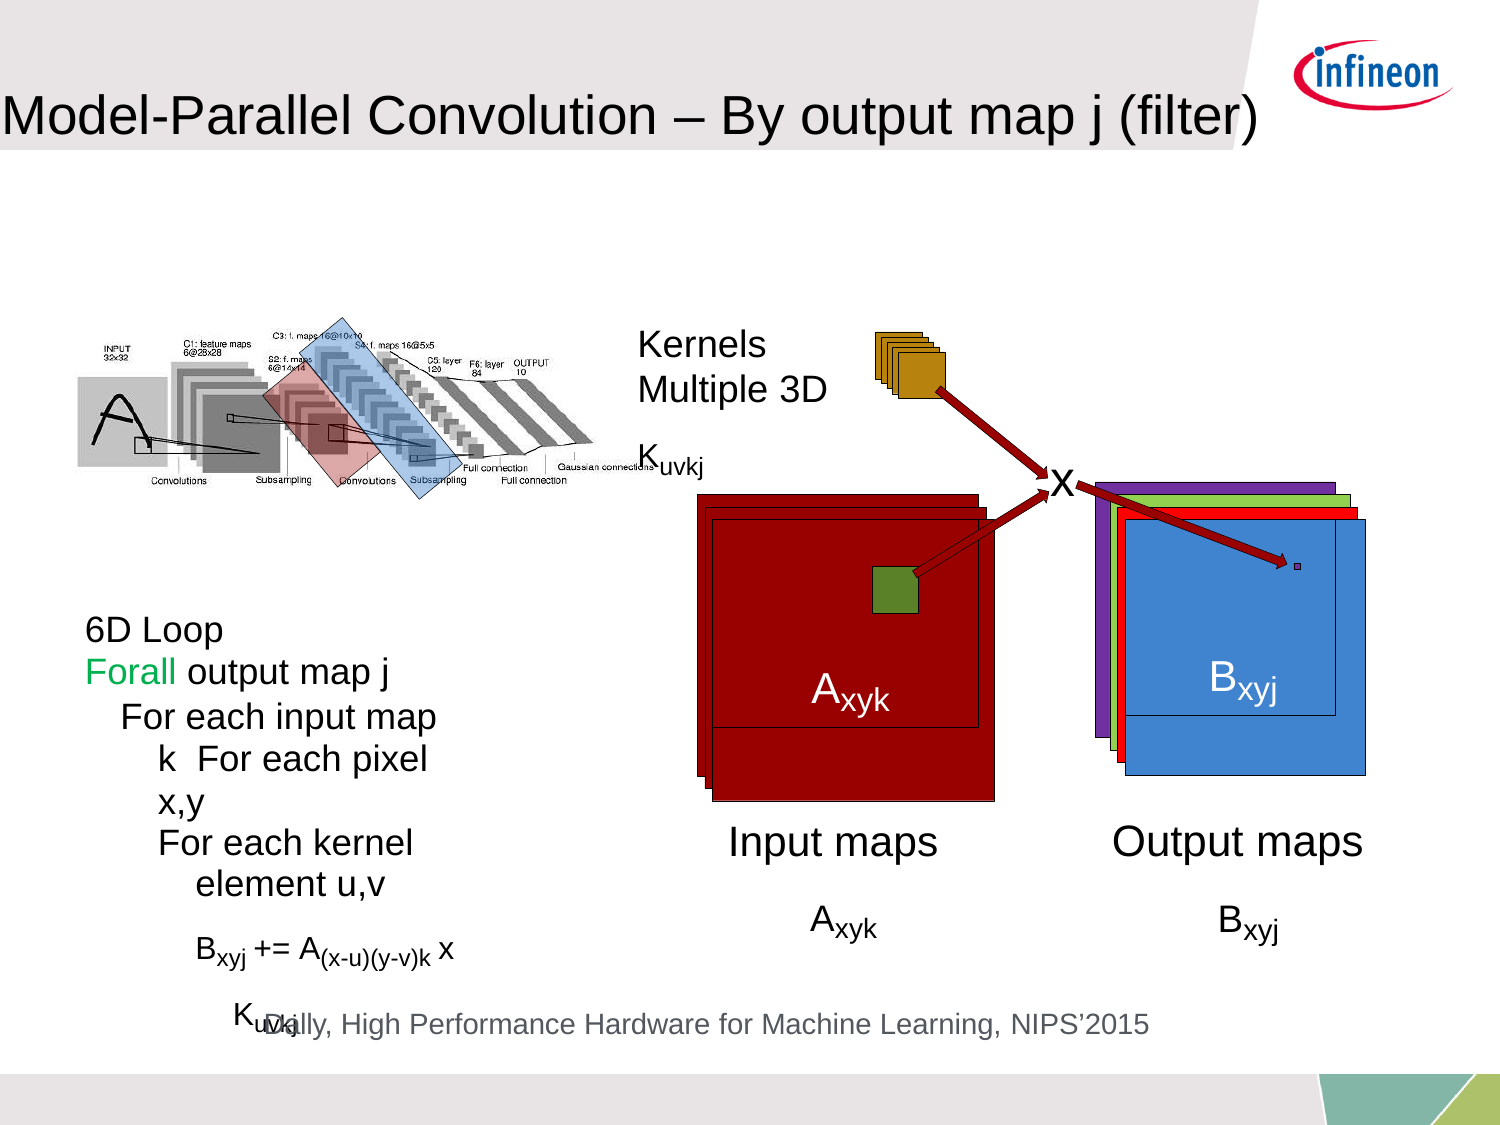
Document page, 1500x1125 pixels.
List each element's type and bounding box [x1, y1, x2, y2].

text_box [1110, 804, 1365, 954]
title [0, 0, 1347, 146]
text_box [726, 805, 940, 952]
text_box [83, 604, 1156, 1044]
picture [0, 1074, 1500, 1125]
picture [0, 0, 1500, 150]
text_box [74, 316, 830, 500]
text_box [697, 331, 1366, 801]
